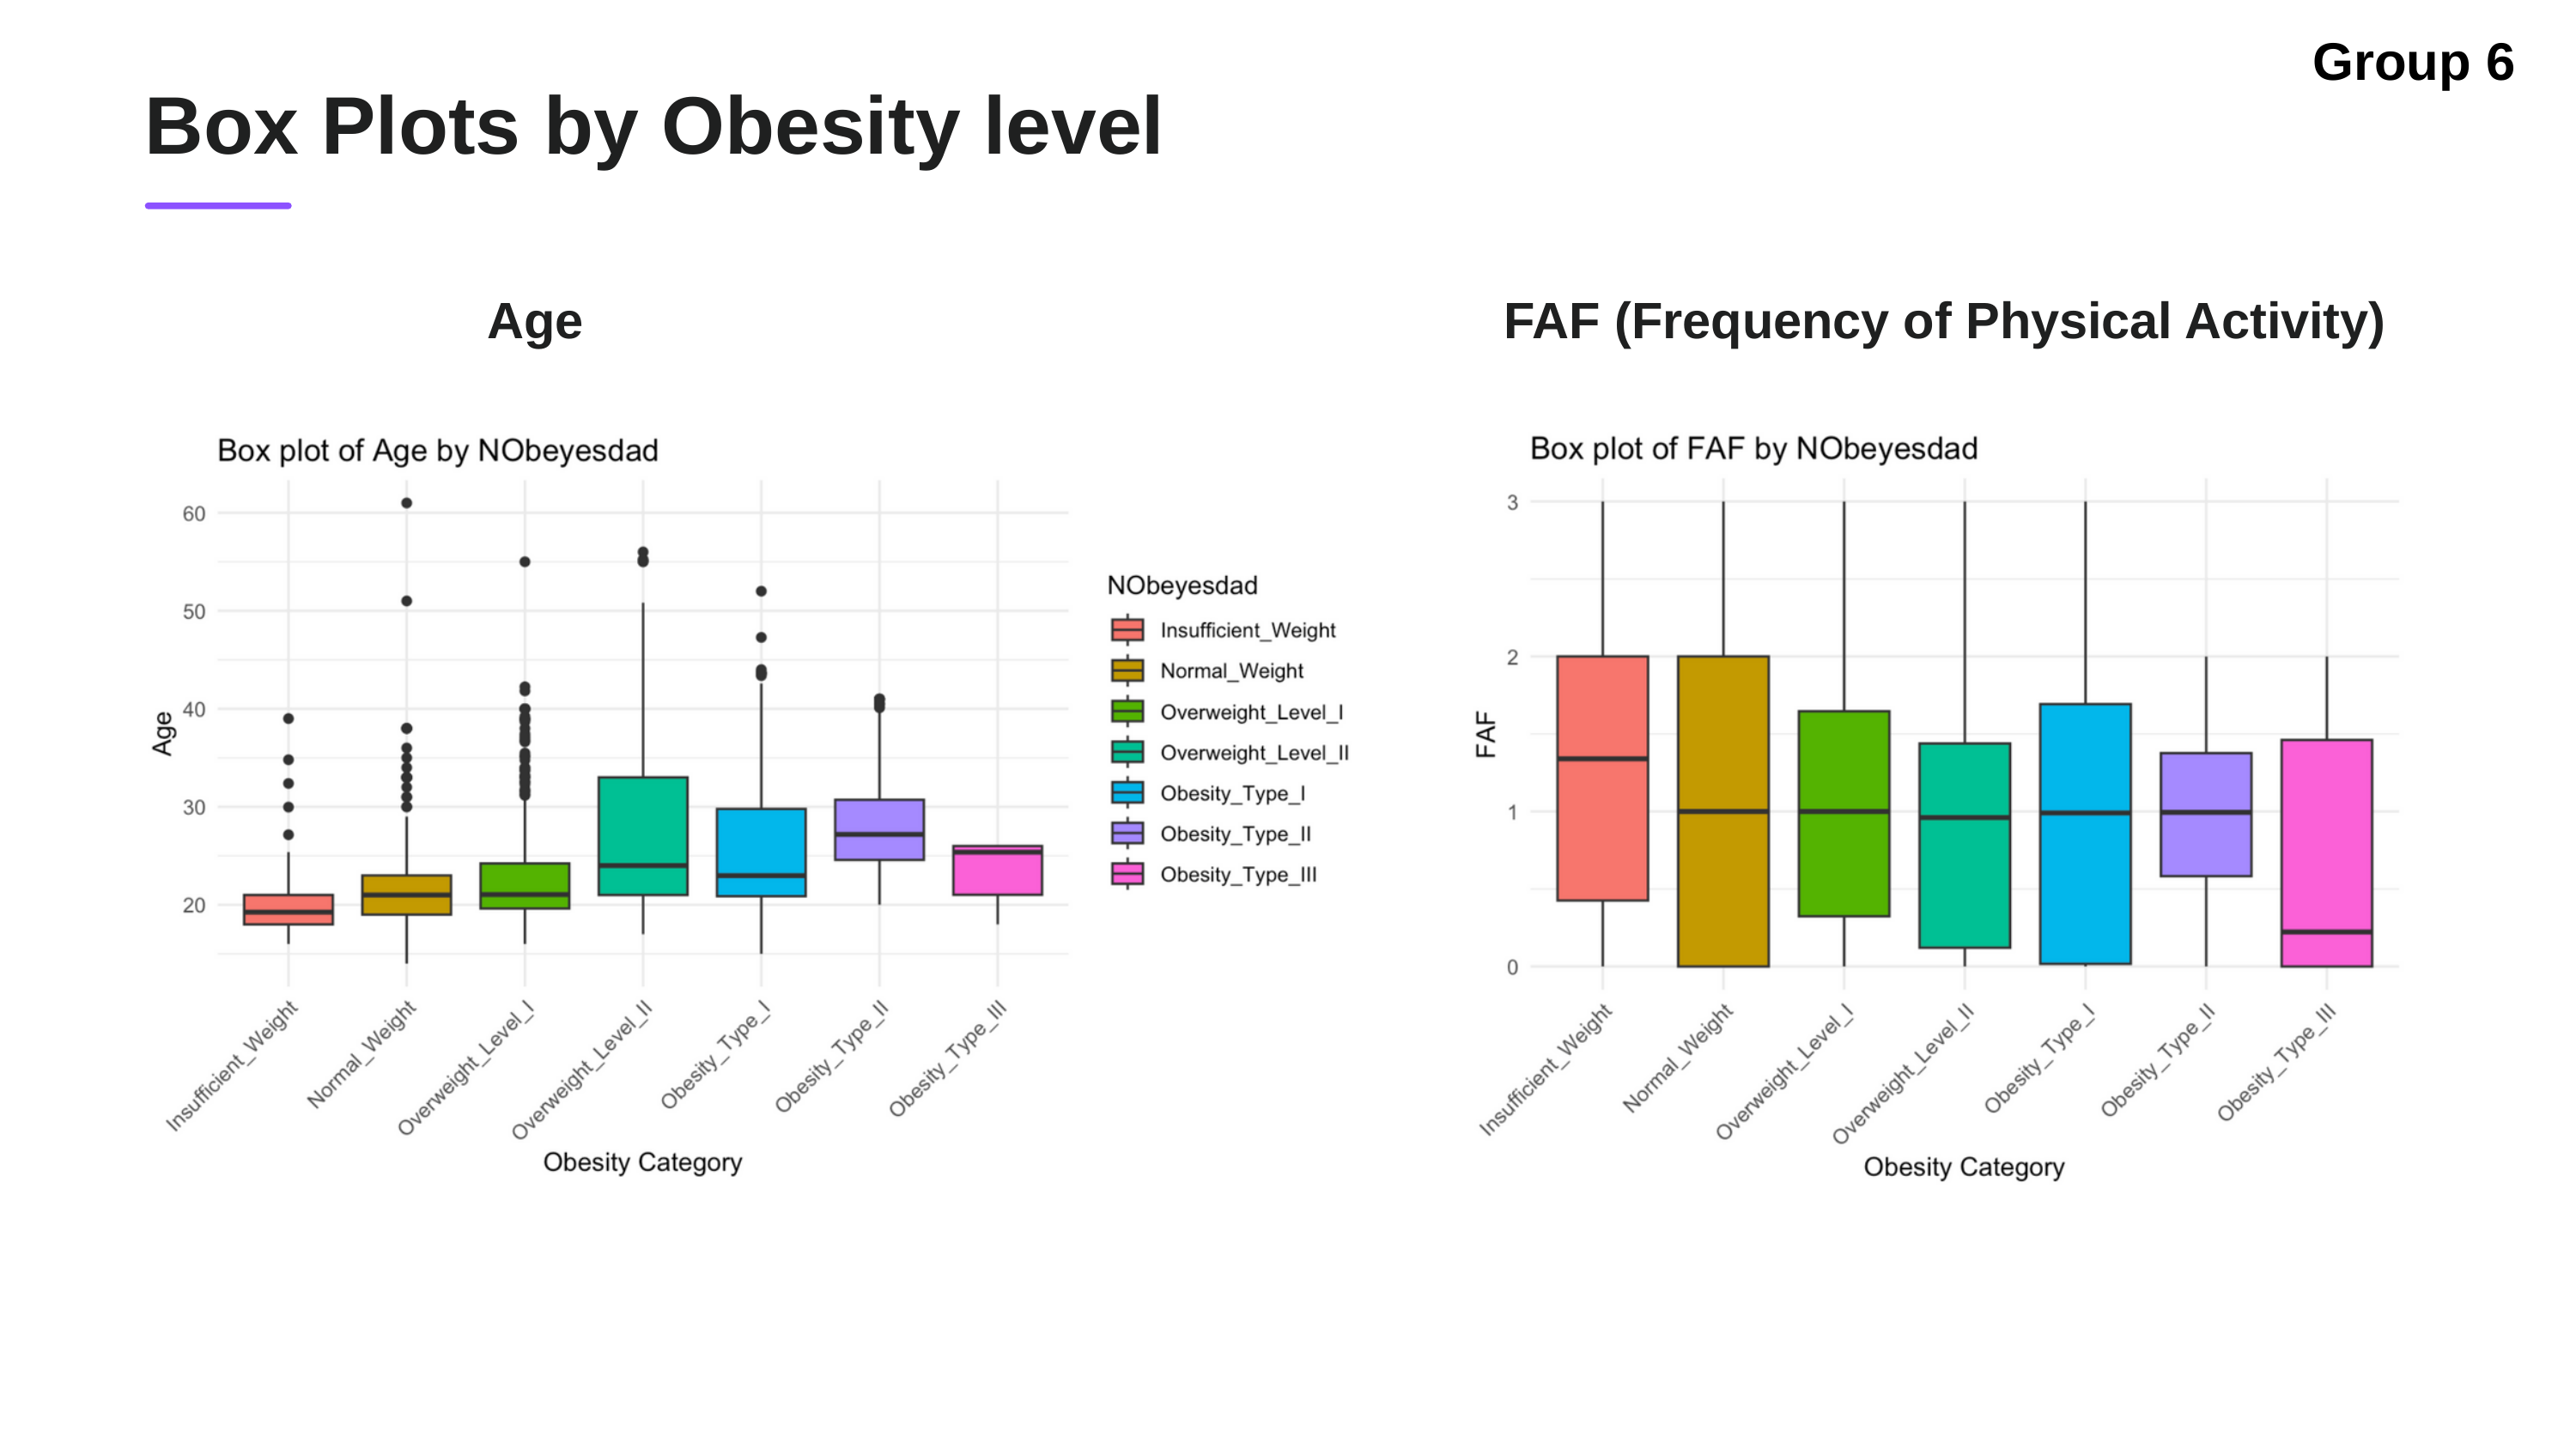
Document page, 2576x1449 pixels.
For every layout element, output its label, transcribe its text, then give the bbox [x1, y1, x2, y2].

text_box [144, 202, 292, 209]
text_box Group 6 [2312, 28, 2555, 91]
text_box [144, 426, 1383, 1199]
text_box Box Plots by Obesity level [144, 75, 2166, 171]
text_box [1467, 426, 2432, 1204]
text_box FAF (Frequency of Physical Activity) [1504, 288, 2533, 349]
text_box Age [487, 288, 665, 349]
